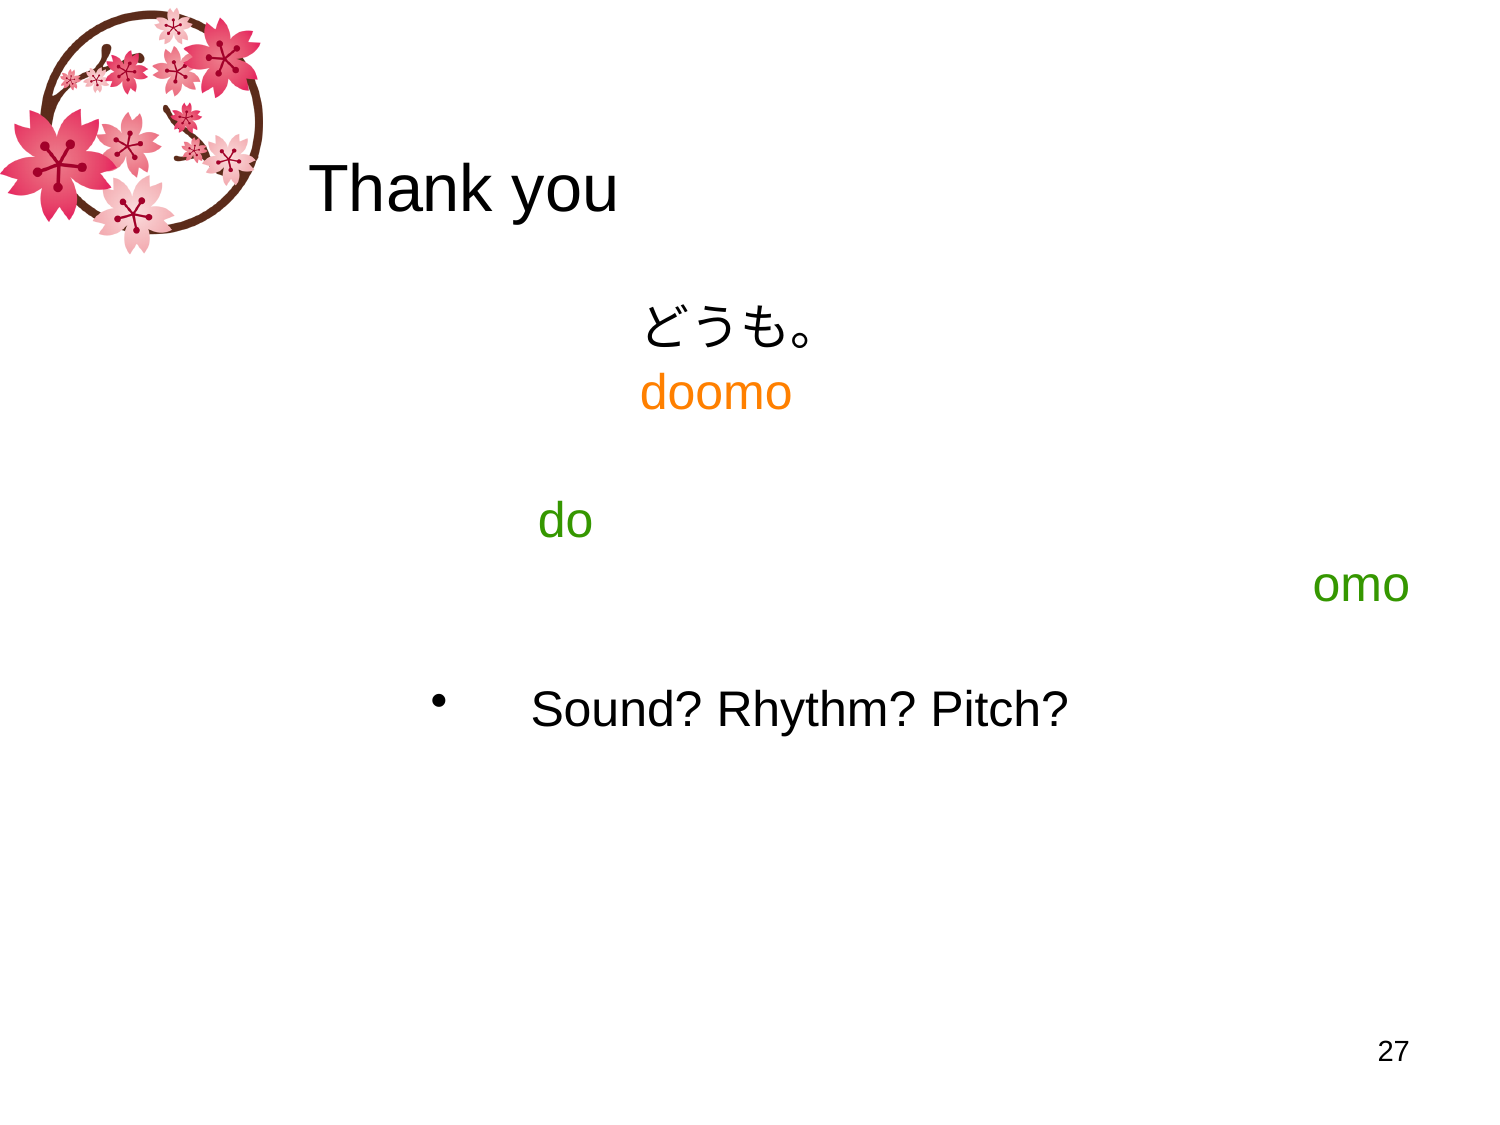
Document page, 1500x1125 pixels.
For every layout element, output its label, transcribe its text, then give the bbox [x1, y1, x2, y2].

picture [0, 0, 263, 263]
list どうも。 doomo do omo Sound? Rhythm? Pitch? [74, 294, 1426, 1125]
slide_number 27 [1074, 1024, 1426, 1103]
title Thank you [293, 44, 1480, 233]
